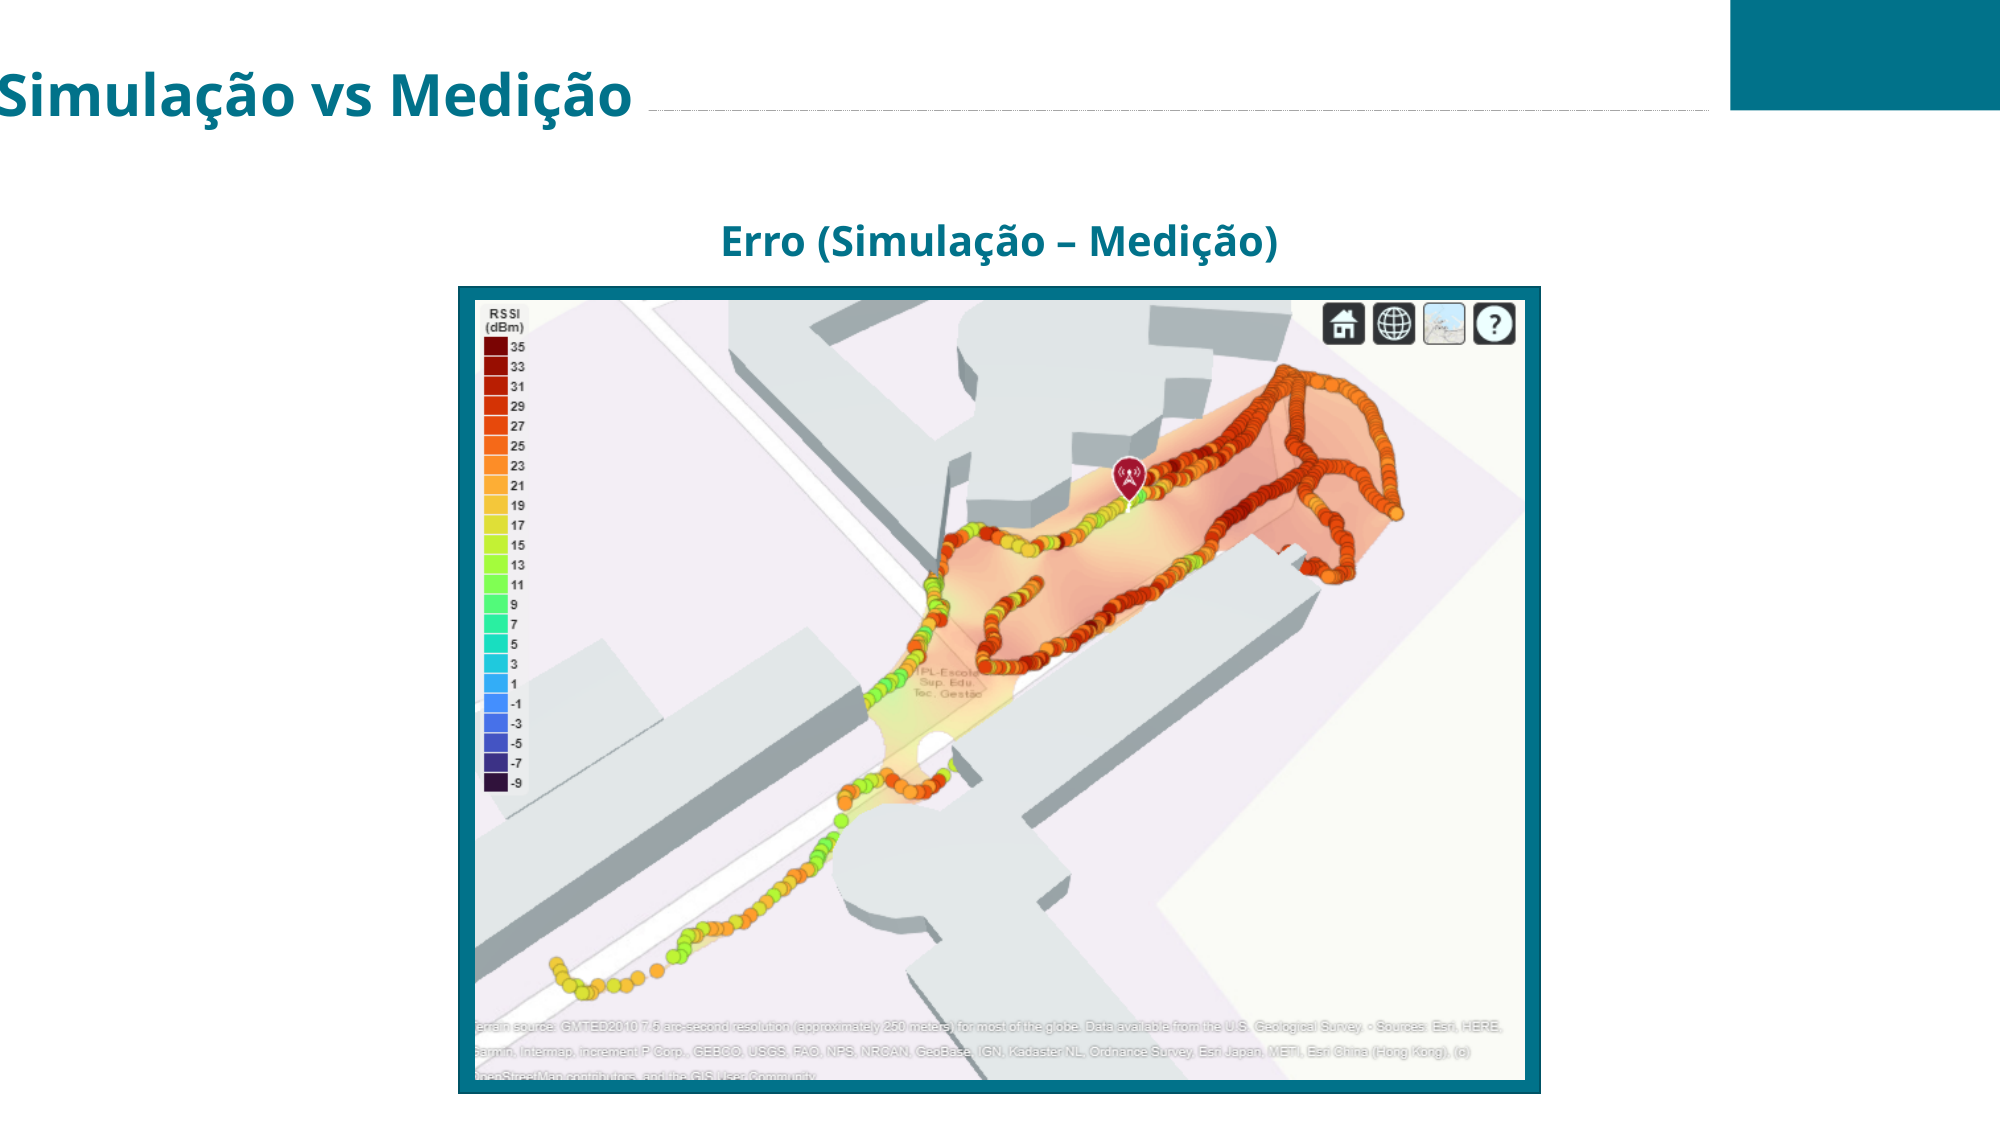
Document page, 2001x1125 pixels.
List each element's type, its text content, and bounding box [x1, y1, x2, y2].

text_box [458, 286, 1541, 1094]
text_box Erro (Simulação – Medição) [458, 207, 1540, 272]
picture [475, 300, 1525, 1080]
text_box Simulação vs Medição [0, 51, 649, 136]
